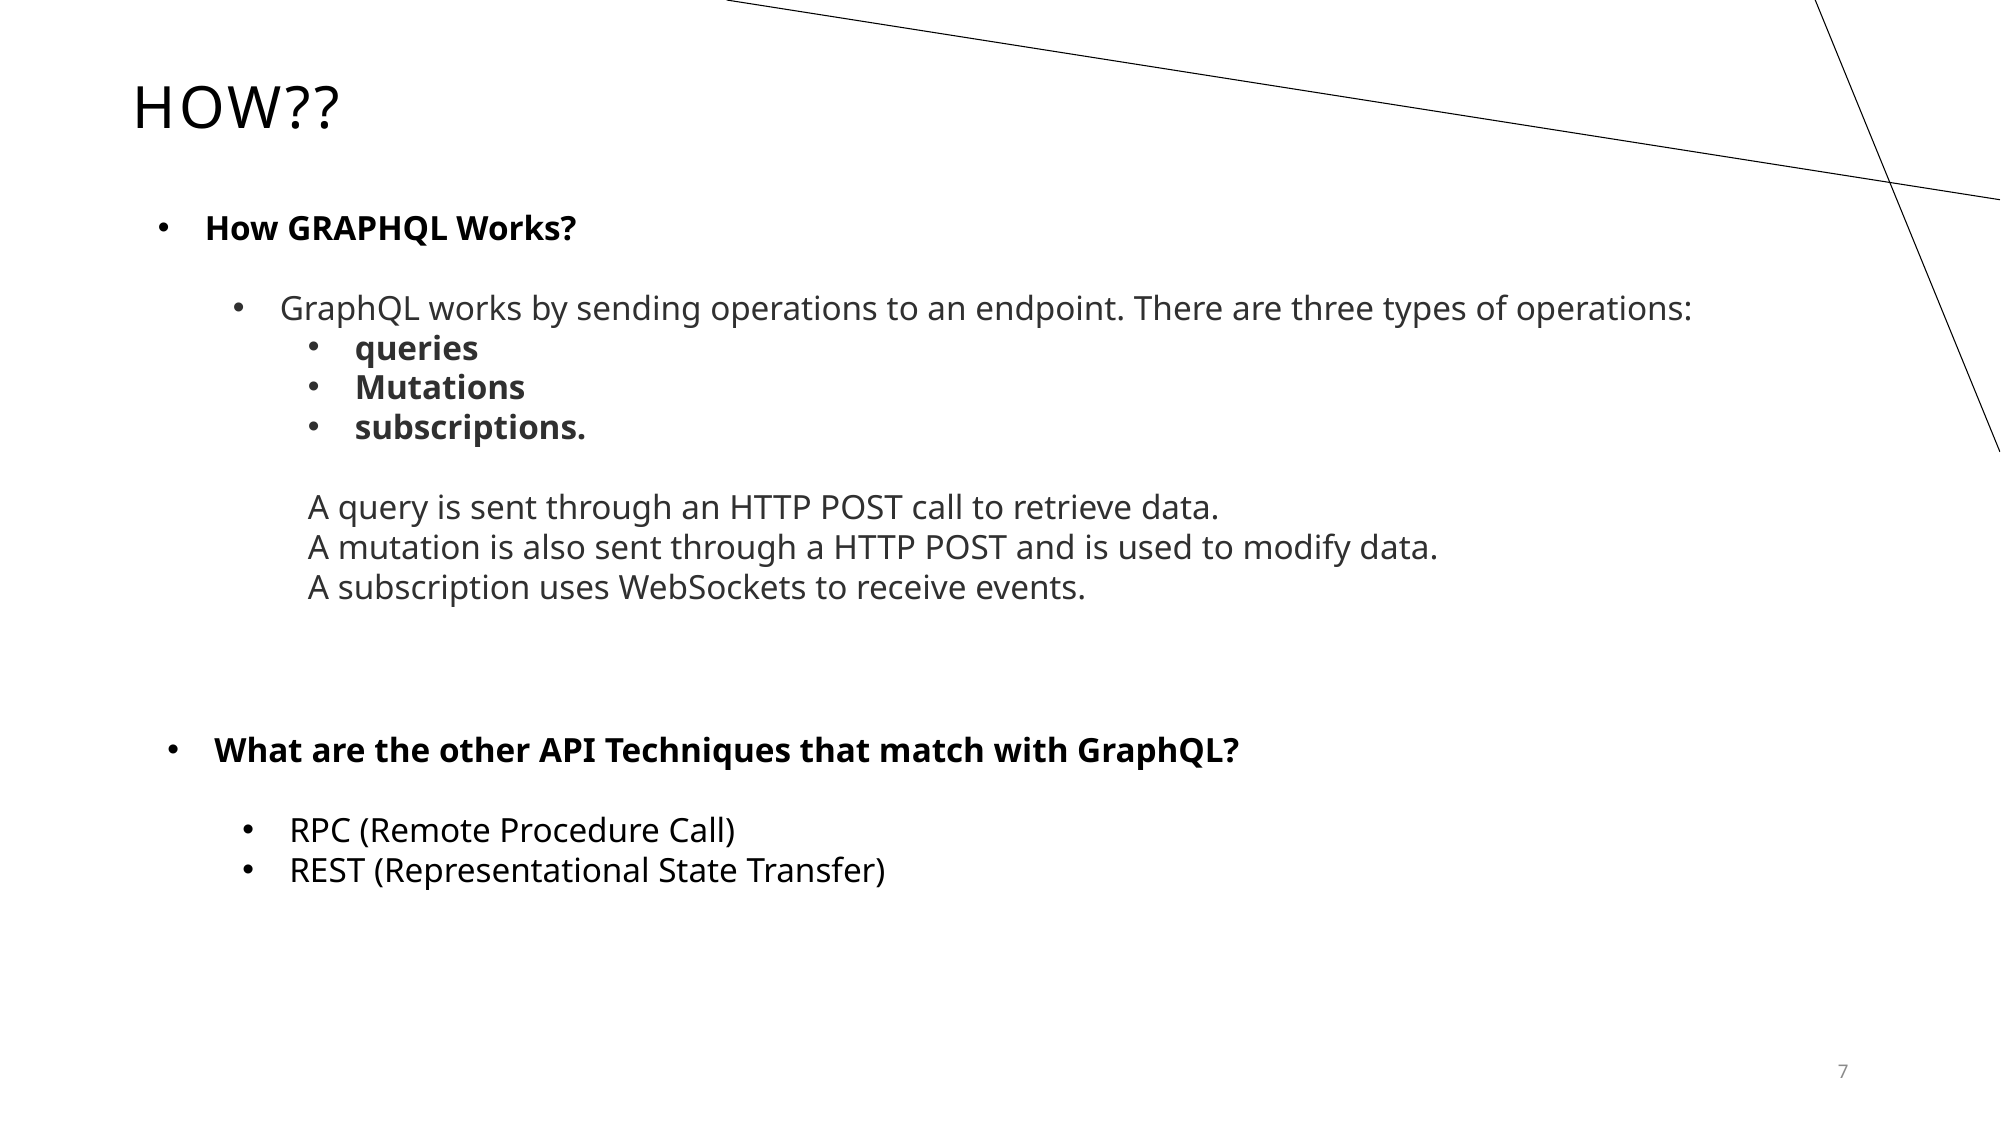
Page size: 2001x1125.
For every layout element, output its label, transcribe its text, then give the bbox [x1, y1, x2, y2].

text_box What are the other API Techniques that match with GraphQL? RPC (Remote Procedure Call) REST (Representational State Transfer) [152, 721, 1937, 937]
title HOW?? [117, 70, 1751, 167]
text_box How GRAPHQL Works? GraphQL works by sending operations to an endpoint. There are three types of operations: queries Mutations subscriptions. A query is sent through an HTTP POST call to retrieve data. A mutation is also sent through a HTTP POST and is used to modify data. A subscription uses WebSockets to receive events. [143, 199, 1928, 694]
slide_number 7 [1701, 1042, 1864, 1103]
